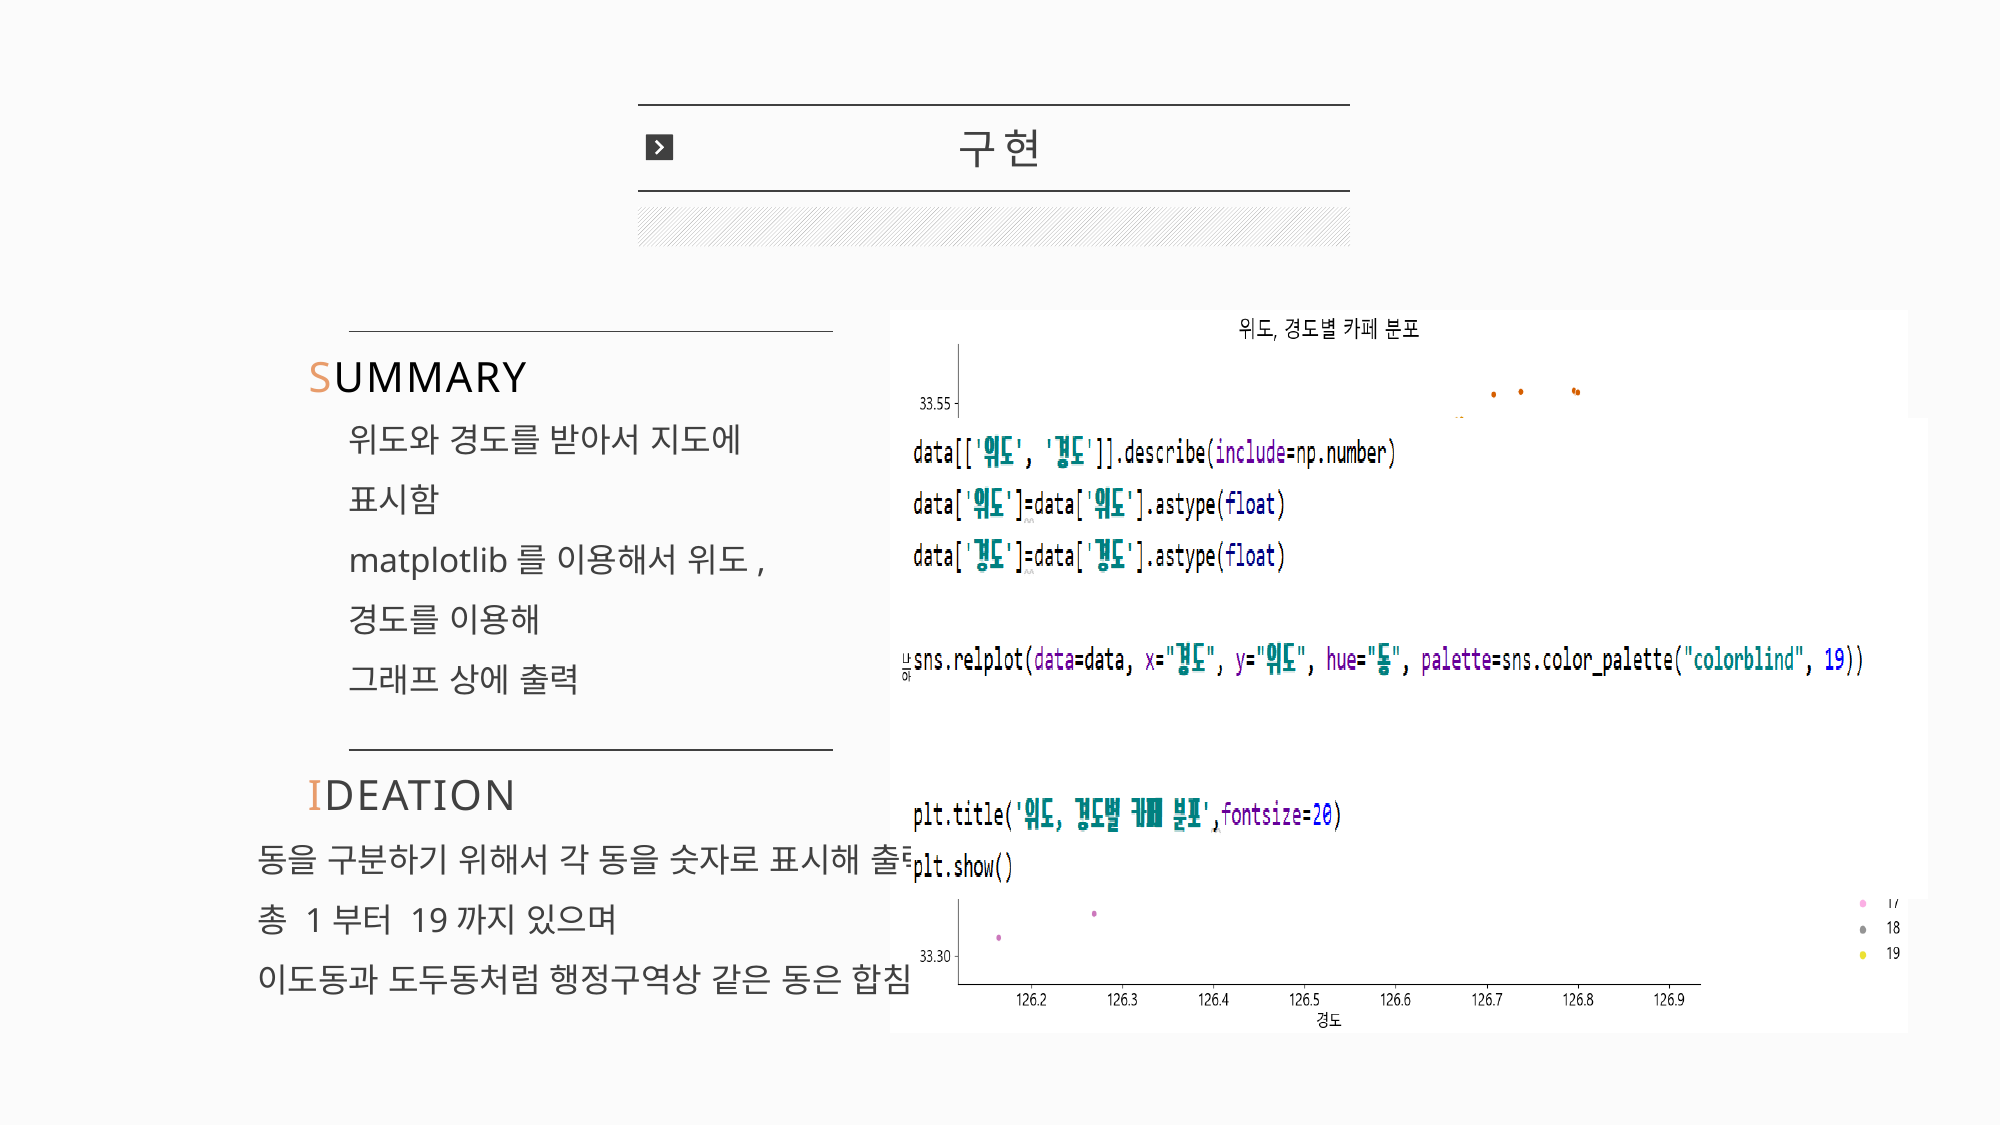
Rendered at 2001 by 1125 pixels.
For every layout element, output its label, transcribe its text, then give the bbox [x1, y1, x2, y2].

text_box SUMMARY [293, 343, 542, 408]
text_box [637, 206, 1351, 247]
text_box IDEATION [293, 761, 531, 812]
picture [890, 310, 1928, 1033]
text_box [645, 134, 674, 161]
text_box 구현 [943, 115, 1057, 181]
text_box 동을 구분하기 위해서 각 동을 숫자로 표시해 출력 총 1부터 19까지 있으며 이도동과 도두동처럼 행정구역상 같은 동은 합침 [242, 812, 890, 1007]
text_box 위도와 경도를 받아서 지도에 표시함 matplotlib를 이용해서 위도, 경도를 이용해 그래프 상에 출력 [333, 392, 834, 767]
